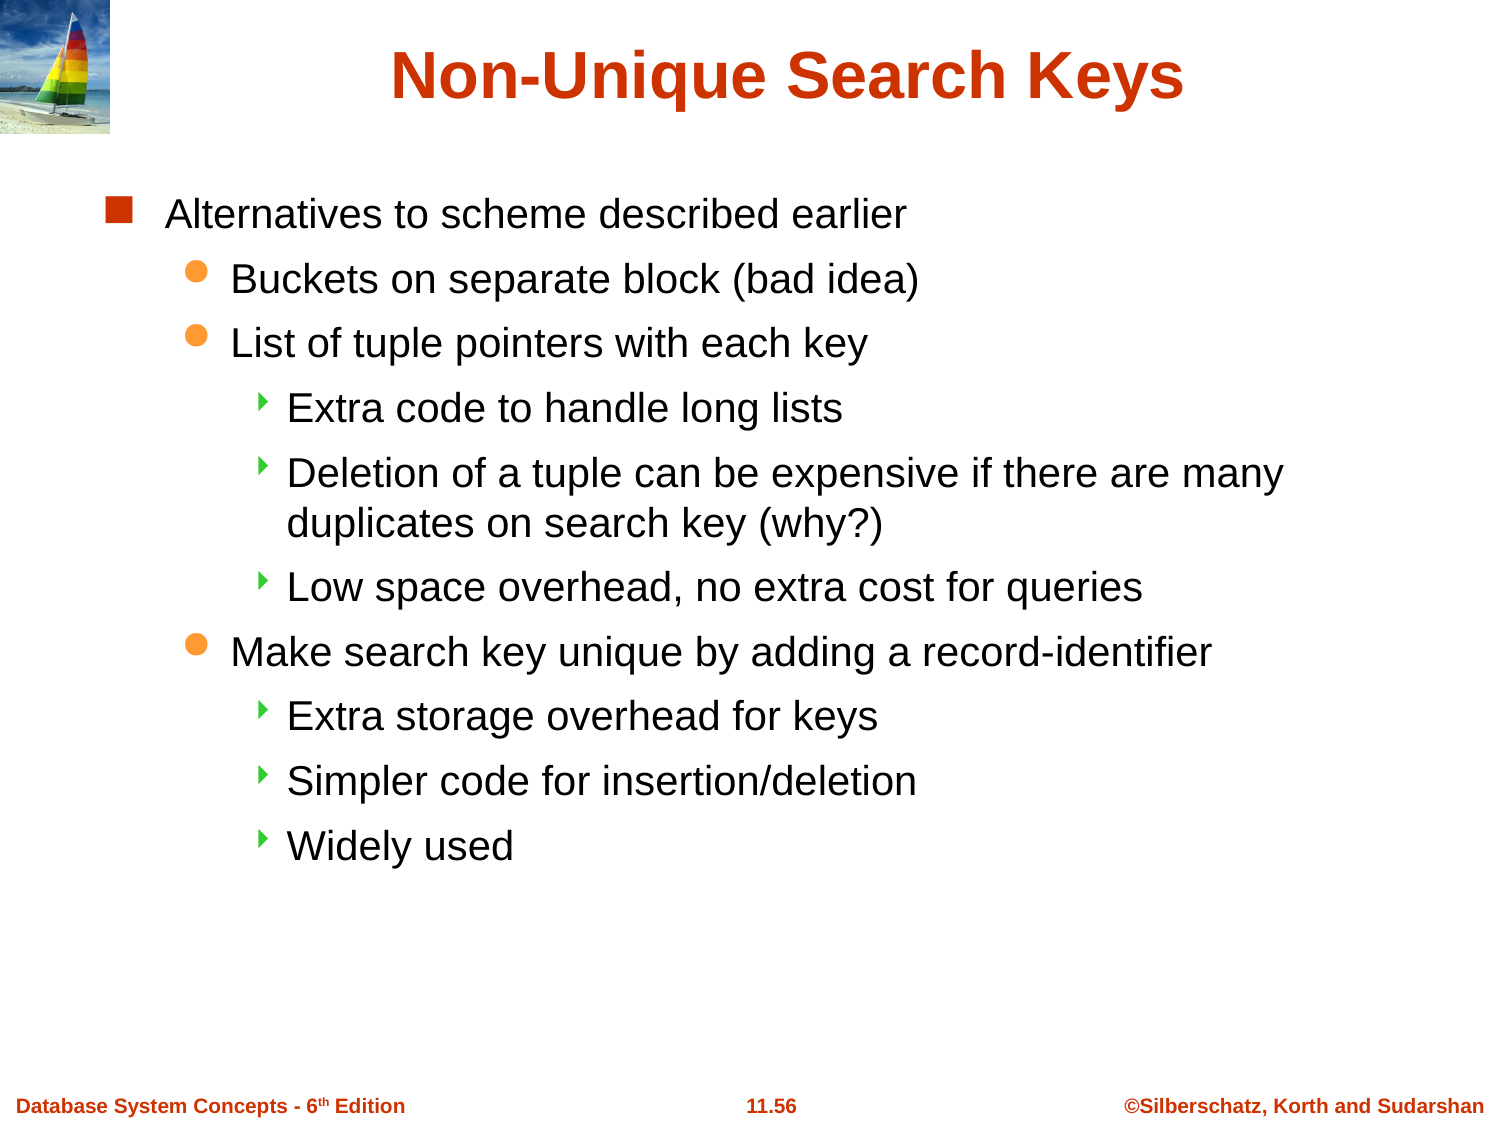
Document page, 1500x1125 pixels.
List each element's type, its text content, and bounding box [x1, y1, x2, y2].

list Alternatives to scheme described earlier Buckets on separate block (bad idea) List of tuple pointers with each key Extra code to handle long lists Deletion of a tuple can be expensive if there are many duplicates on search key (why?) Low space overhead, no extra cost for queries Make search key unique by adding a record-identifier Extra storage overhead for keys Simpler code for insertion/deletion Widely used [93, 179, 1391, 984]
picture [0, 0, 110, 134]
title Non-Unique Search Keys [125, 18, 1452, 120]
